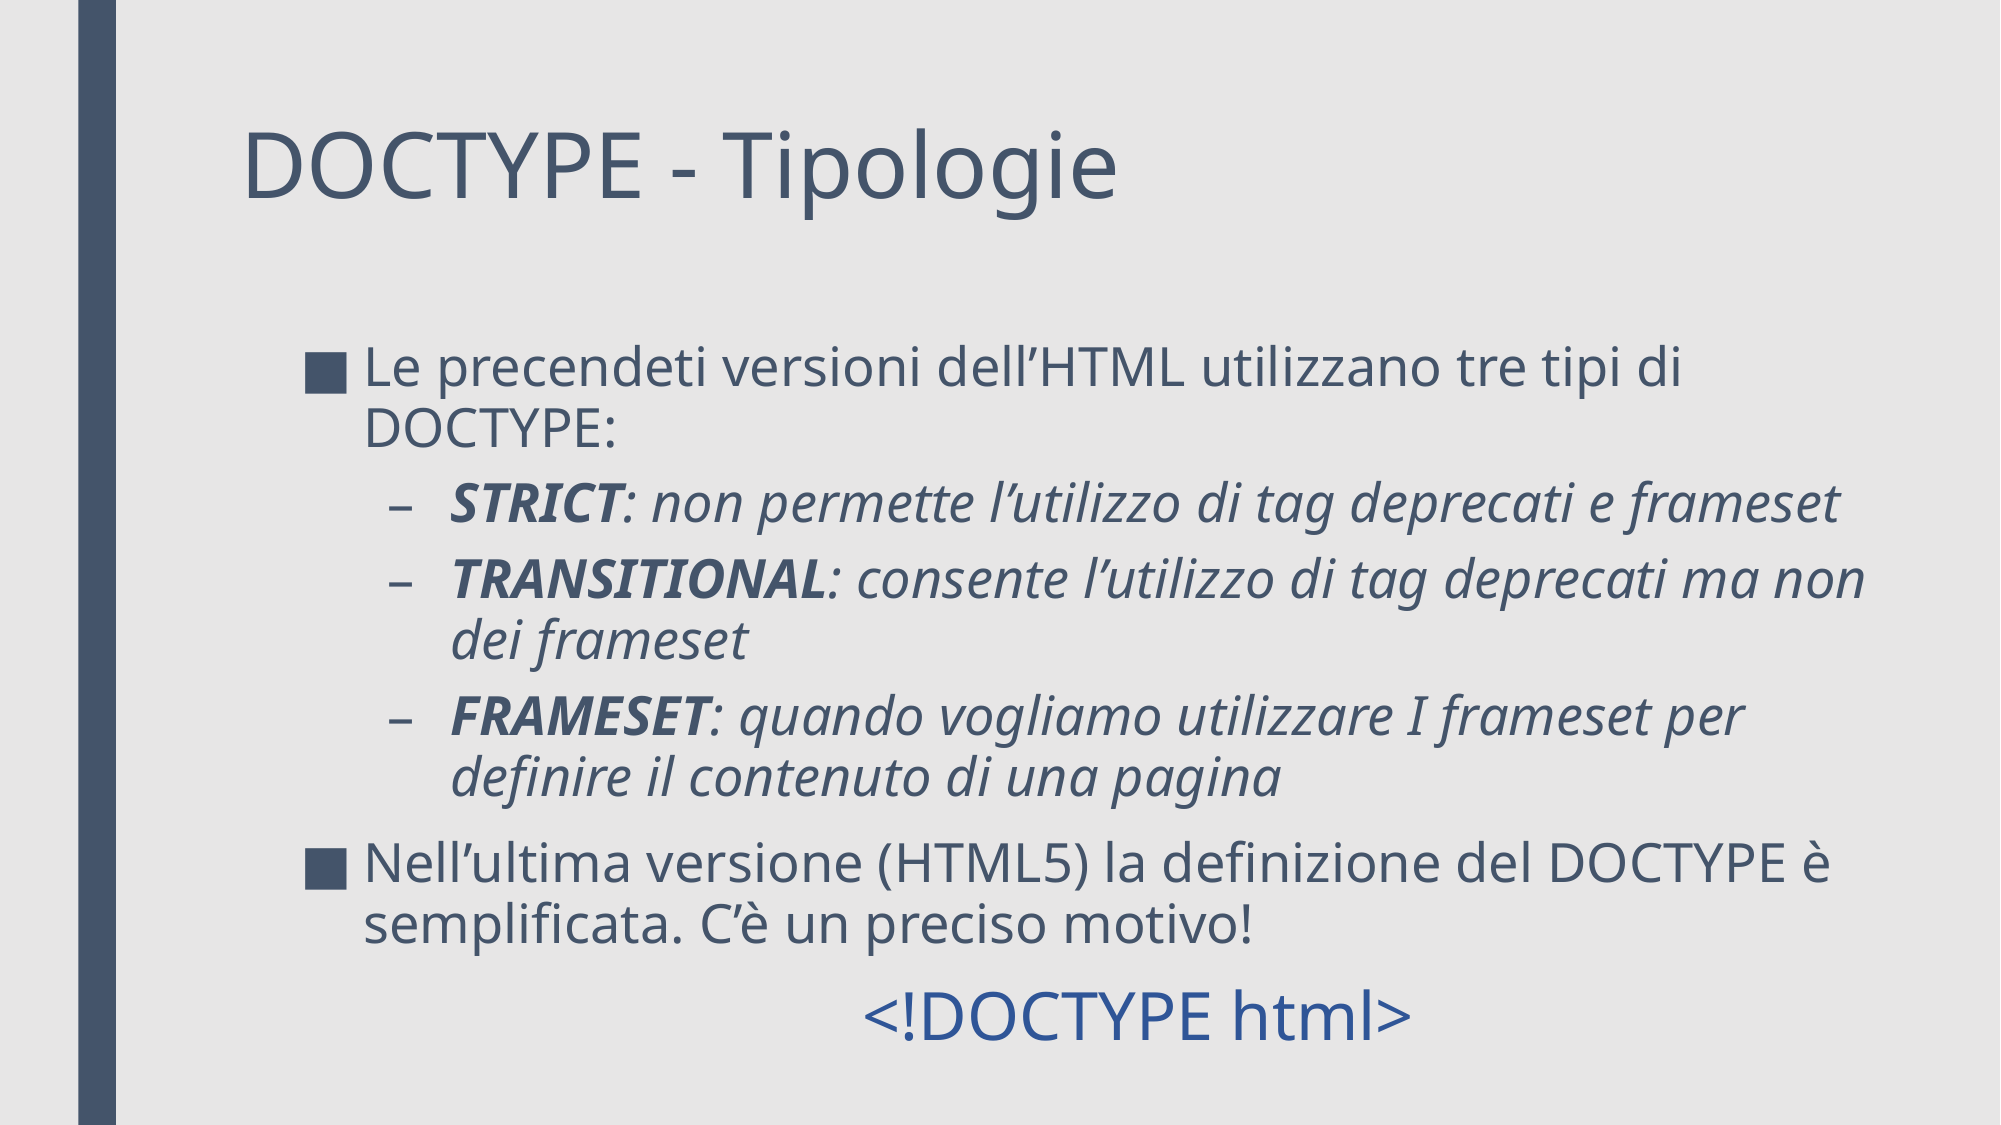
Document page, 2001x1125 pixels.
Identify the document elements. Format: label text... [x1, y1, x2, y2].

title DOCTYPE - Tipologie [225, 112, 1800, 357]
list Le precendeti versioni dell’HTML utilizzano tre tipi di DOCTYPE: STRICT: non permette l’utilizzo di tag deprecati e frameset TRANSITIONAL: consente l’utilizzo di tag deprecati ma non dei frameset FRAMESET: quando vogliamo utilizzare I frameset per definire il contenuto di una pagina Nell’ultima versione (HTML5) la definizione del DOCTYPE è semplificata. C’è un preciso motivo! <!DOCTYPE html> [285, 329, 1957, 1125]
